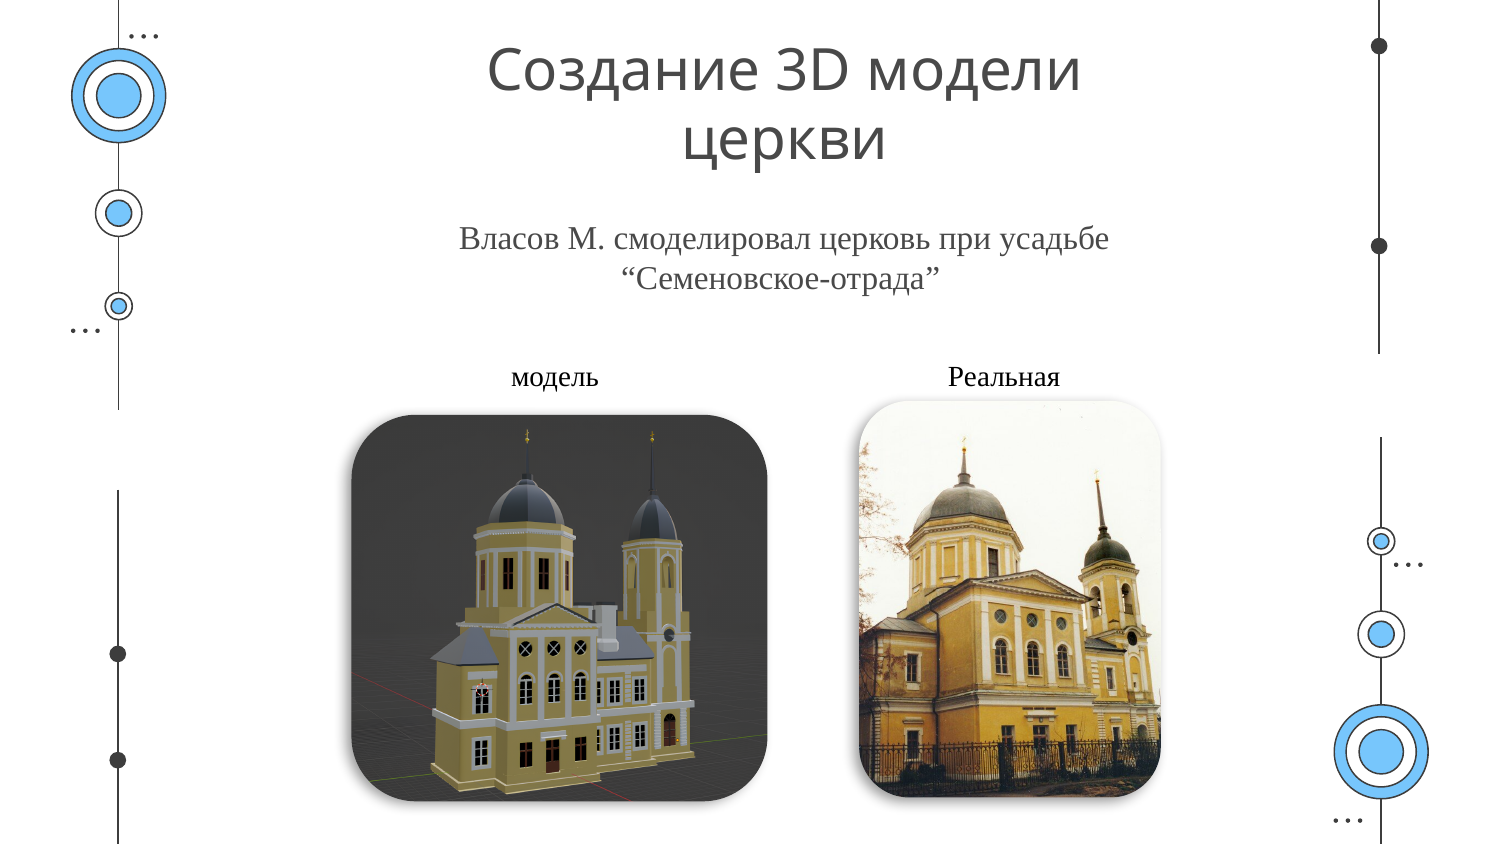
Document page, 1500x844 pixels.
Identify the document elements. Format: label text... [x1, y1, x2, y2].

text_box Реальная [933, 350, 1076, 399]
title Создание 3D модели церкви [390, 16, 1180, 112]
picture [858, 400, 1161, 798]
picture [351, 414, 768, 802]
subtitle Власов М. смоделировал церковь при усадьбе “Семеновское-отрада” [390, 201, 1180, 387]
text_box модель [496, 350, 614, 401]
